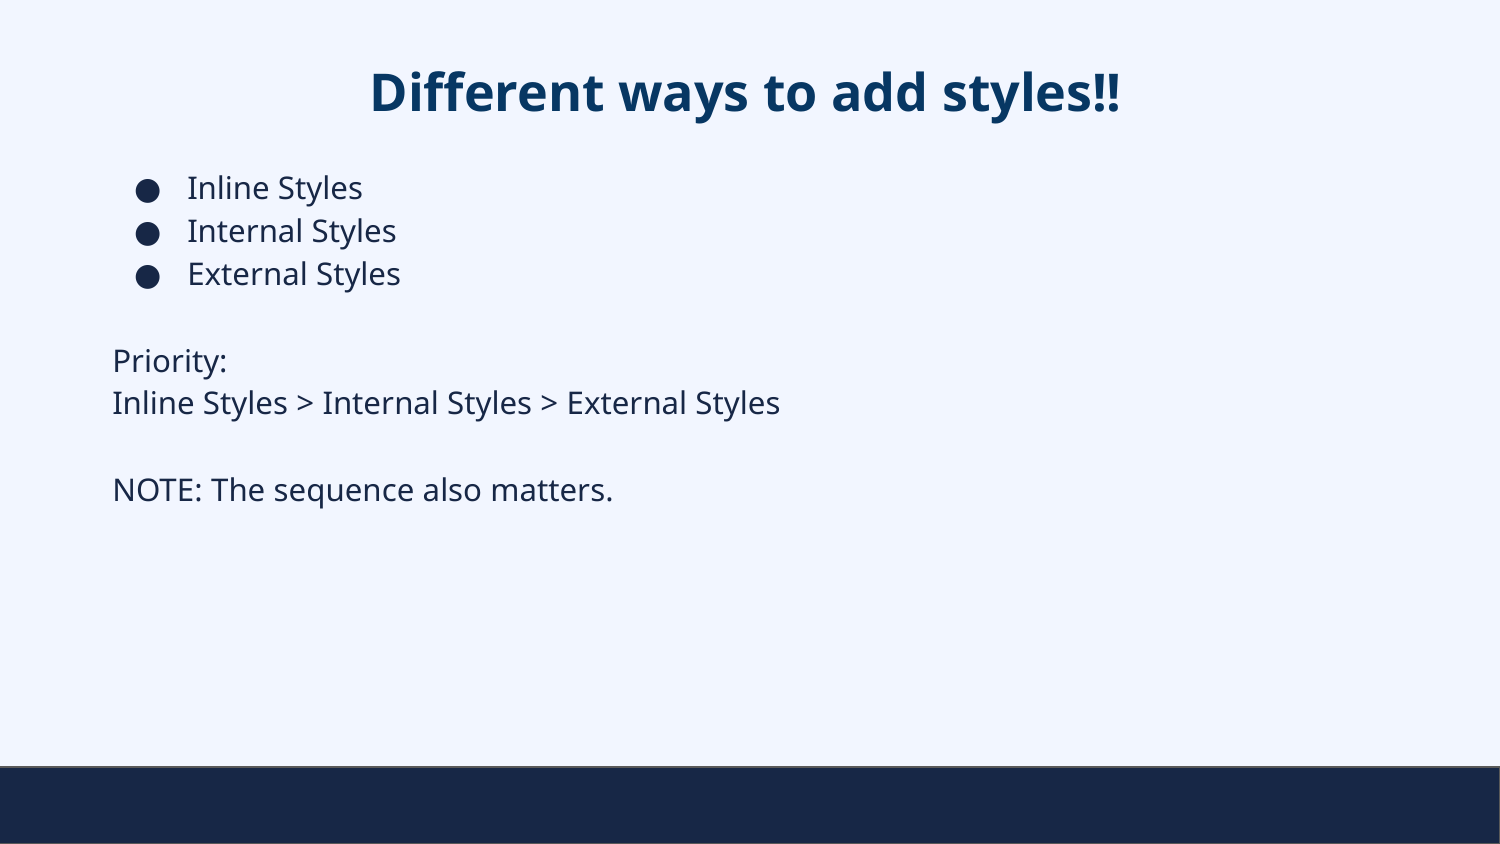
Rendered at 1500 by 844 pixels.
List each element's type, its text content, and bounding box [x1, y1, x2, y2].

title Different ways to add styles!! [29, 35, 1462, 148]
text_box [0, 767, 1500, 844]
text_box Inline Styles Internal Styles External Styles Priority: Inline Styles > Internal Styles > External Styles NOTE: The sequence also matters. [97, 147, 1397, 711]
